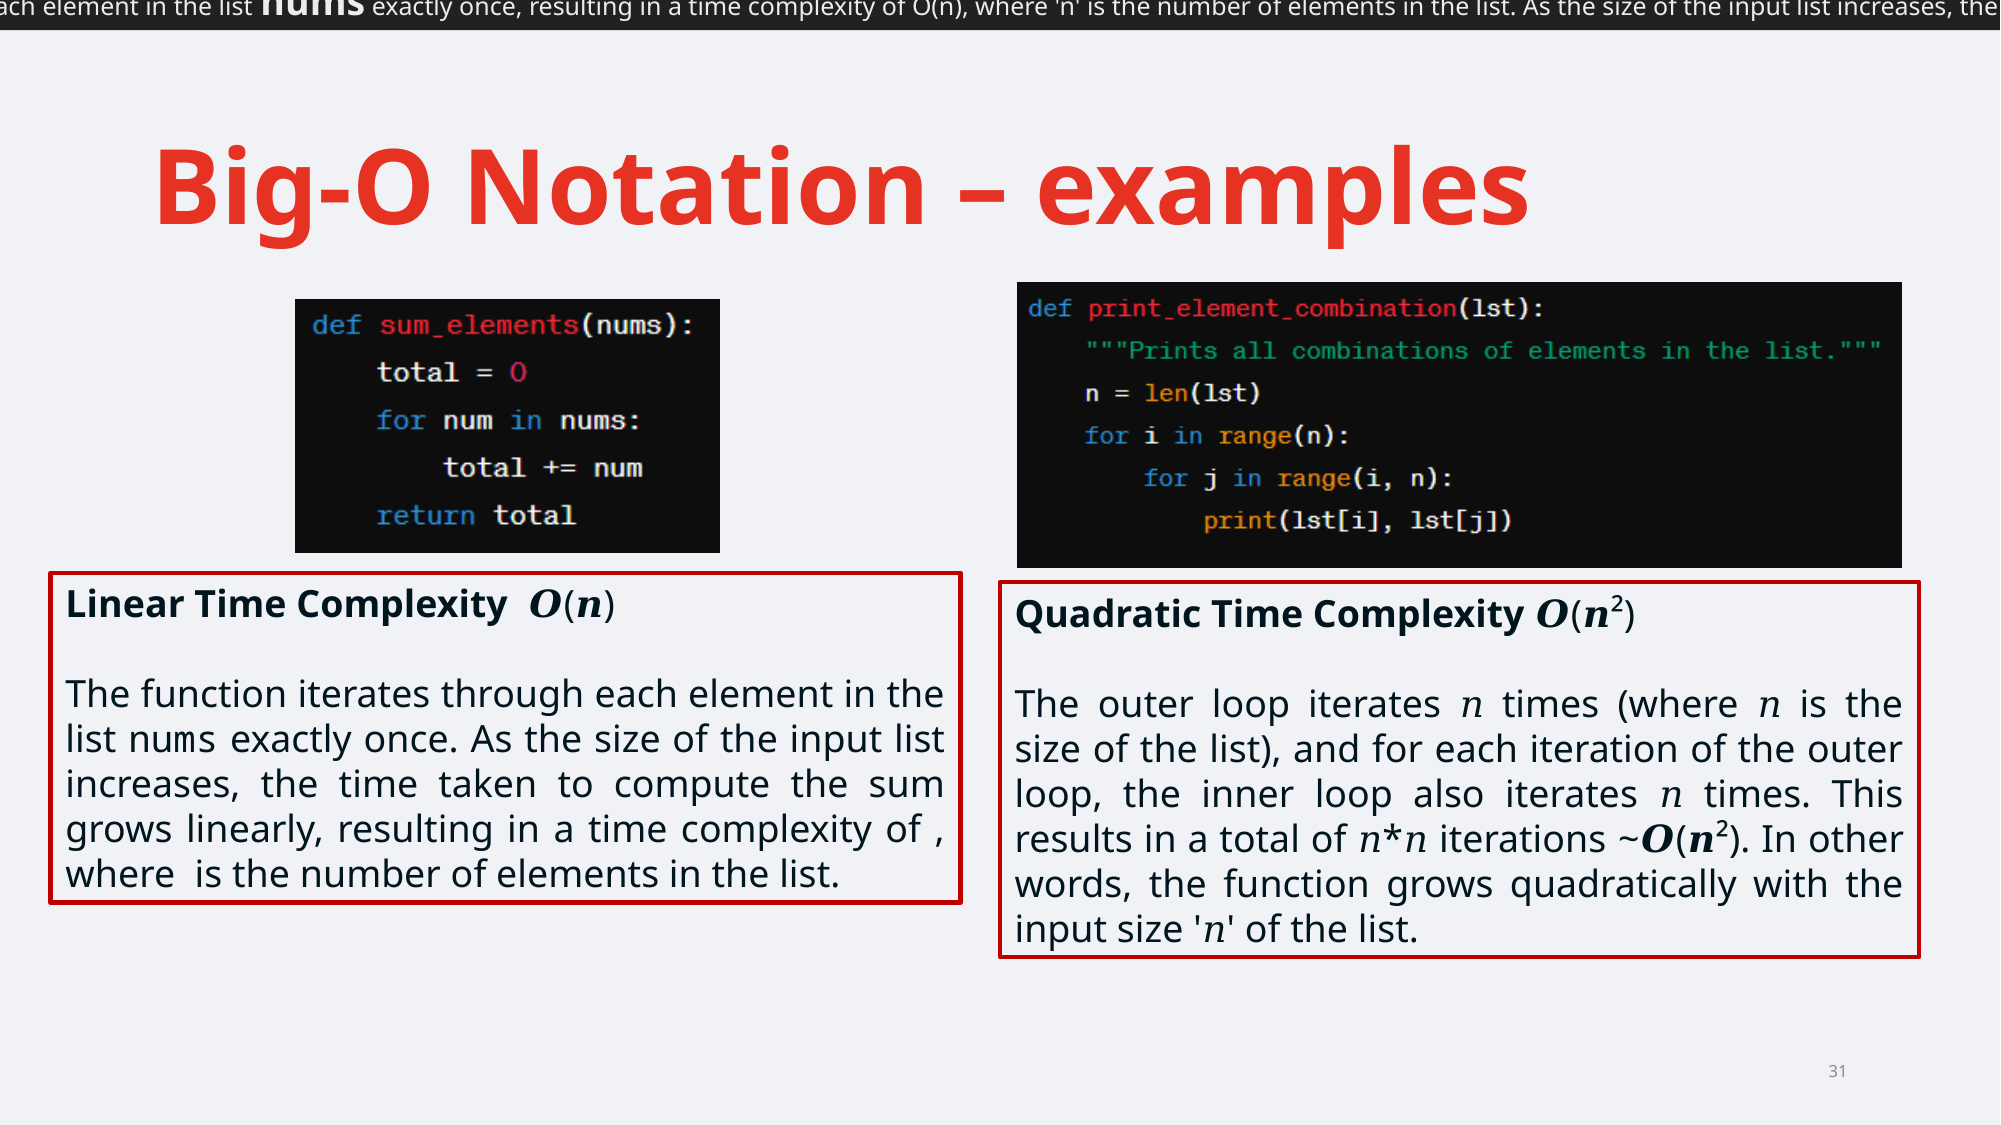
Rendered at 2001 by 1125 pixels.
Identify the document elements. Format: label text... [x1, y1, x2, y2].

text_box Quadratic Time Complexity 𝑶(𝒏²) The outer loop iterates 𝑛 times (where 𝑛 is the size of the list), and for each iteration of the outer loop, the inner loop also iterates 𝑛 times. This results in a total of 𝑛*𝑛 iterations ~𝑶(𝒏²). In other words, the function grows quadratically with the input size '𝑛' of the list. [999, 582, 1920, 957]
text_box In this example, the function iterates through each element in the list nums exactly once, resulting in a time complexity of O(n), where 'n' is the number of elements in the list. As the size of the input list increases, the time taken to compute the sum grows linearly. [0, 0, 2000, 31]
picture [295, 299, 720, 553]
picture [1017, 282, 1902, 568]
title Big-O Notation – examples [136, 82, 1862, 300]
slide_number 31 [1412, 1042, 1863, 1103]
